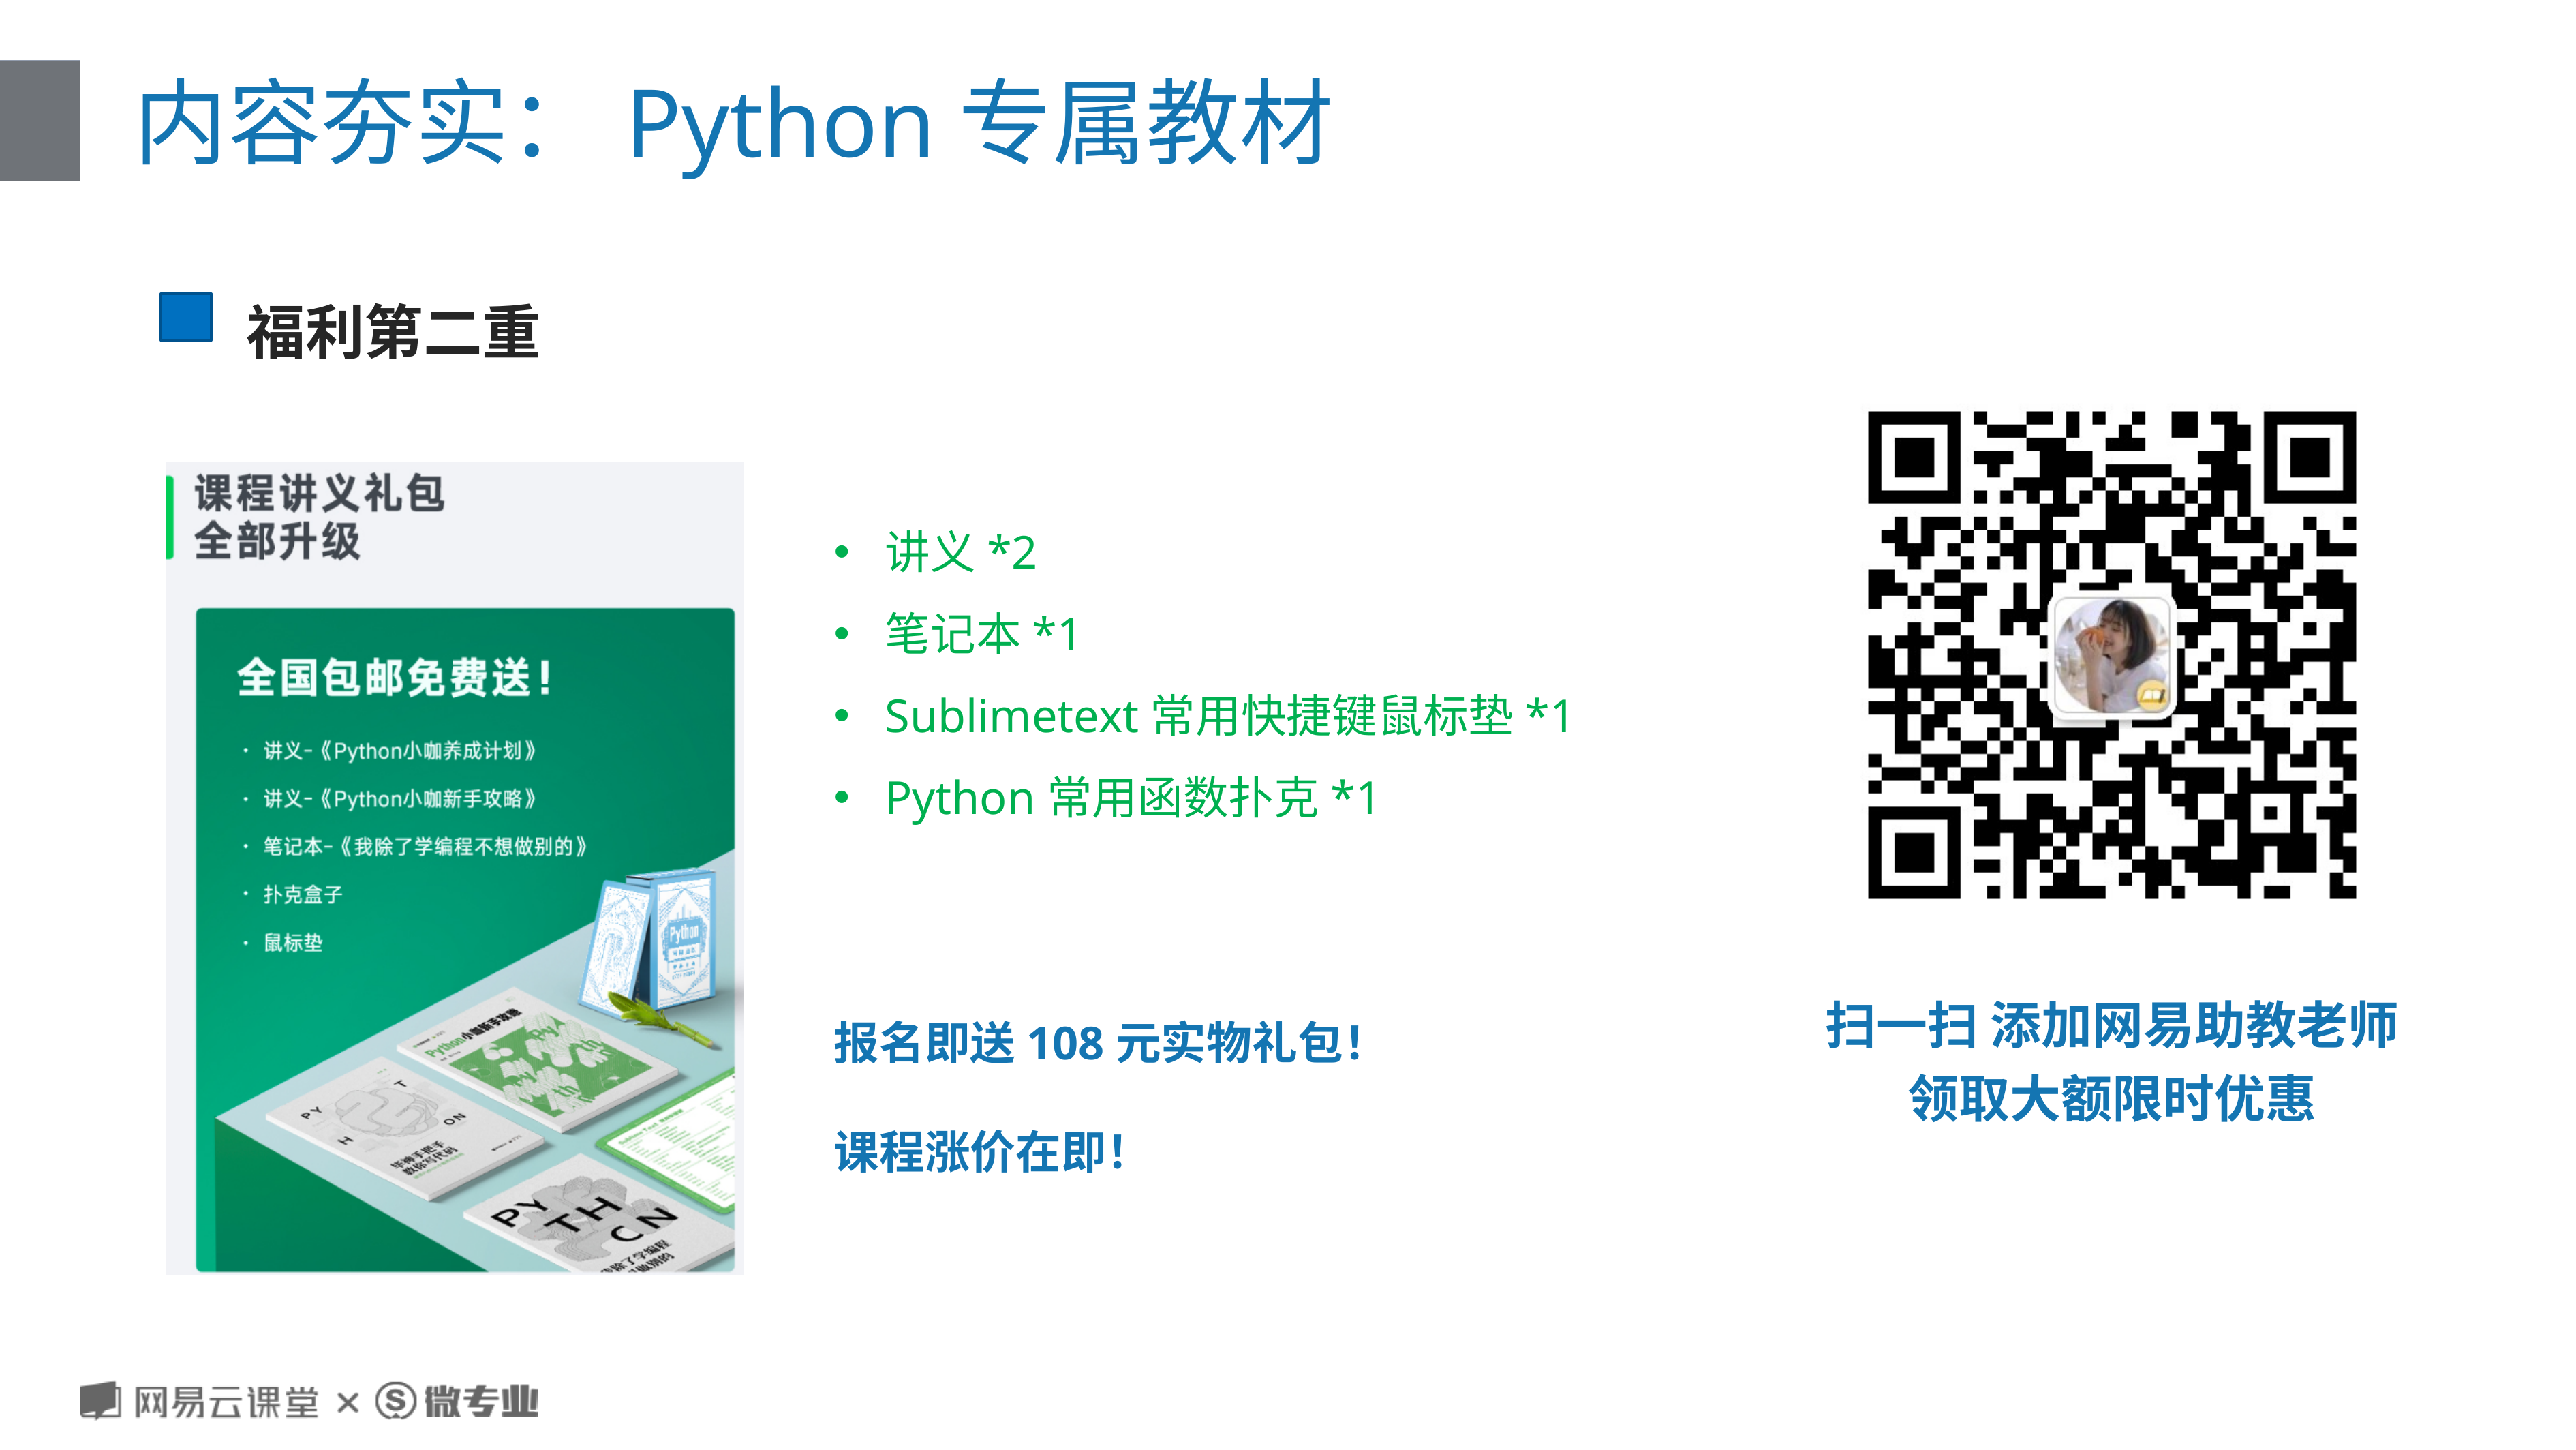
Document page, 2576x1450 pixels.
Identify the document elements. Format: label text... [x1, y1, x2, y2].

picture [160, 462, 744, 1275]
text_box [159, 292, 213, 342]
text_box 福利第二重 [236, 254, 1892, 372]
title 内容夯实：Python专属教材 [80, 58, 2496, 181]
text_box 扫一扫 添加网易助教老师 领取大额限时优惠 [1696, 976, 2576, 1134]
picture [80, 1380, 538, 1421]
picture [1829, 372, 2396, 939]
text_box 讲义*2 笔记本*1 Sublimetext常用快捷键鼠标垫*1 Python常用函数扑克*1 报名即送108元实物礼包！ 课程涨价在即！ [823, 491, 1696, 1237]
